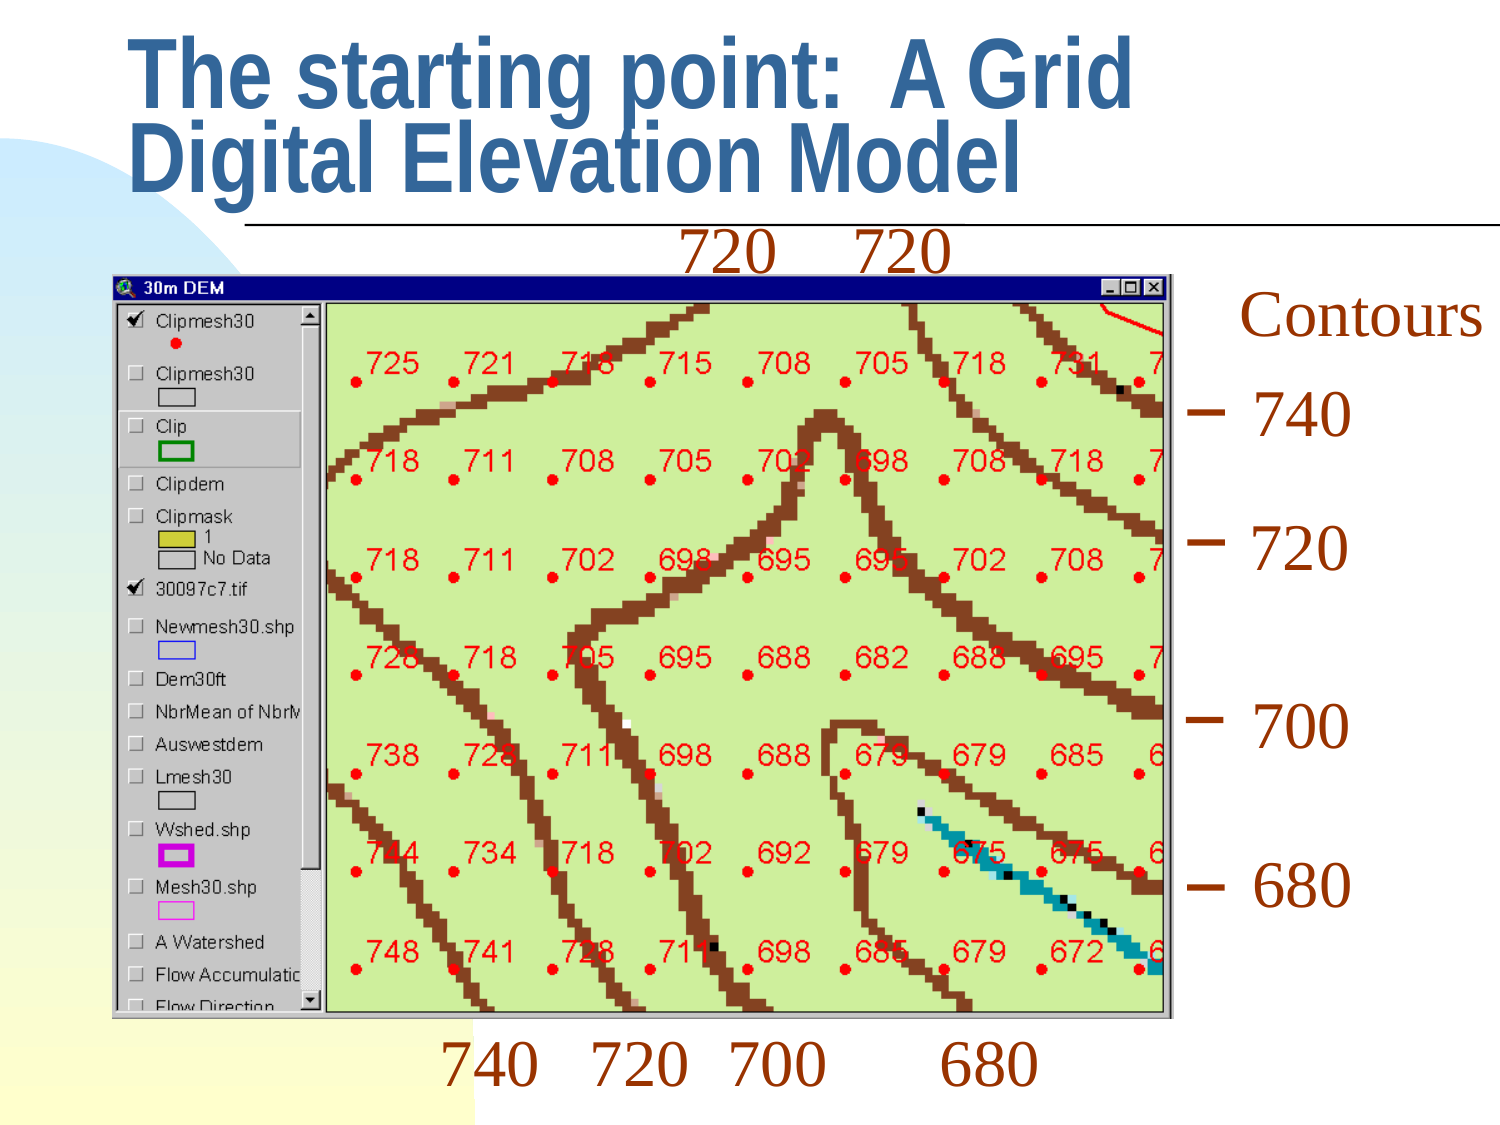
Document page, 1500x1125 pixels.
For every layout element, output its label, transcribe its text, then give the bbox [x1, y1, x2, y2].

text_box 680 [1237, 833, 1368, 929]
picture [112, 274, 1175, 1020]
text_box 700 [712, 1029, 843, 1108]
text_box 720 [1234, 496, 1366, 592]
text_box 720 [837, 199, 968, 273]
title The starting point: A Grid Digital Elevation Model [112, 37, 1388, 213]
text_box 720 [575, 1029, 706, 1108]
text_box 740 [425, 1029, 556, 1108]
text_box 680 [924, 1029, 1056, 1108]
text_box 740 [1237, 362, 1368, 458]
text_box Contours [1225, 262, 1500, 358]
text_box 720 [662, 199, 793, 273]
text_box 700 [1236, 674, 1367, 770]
